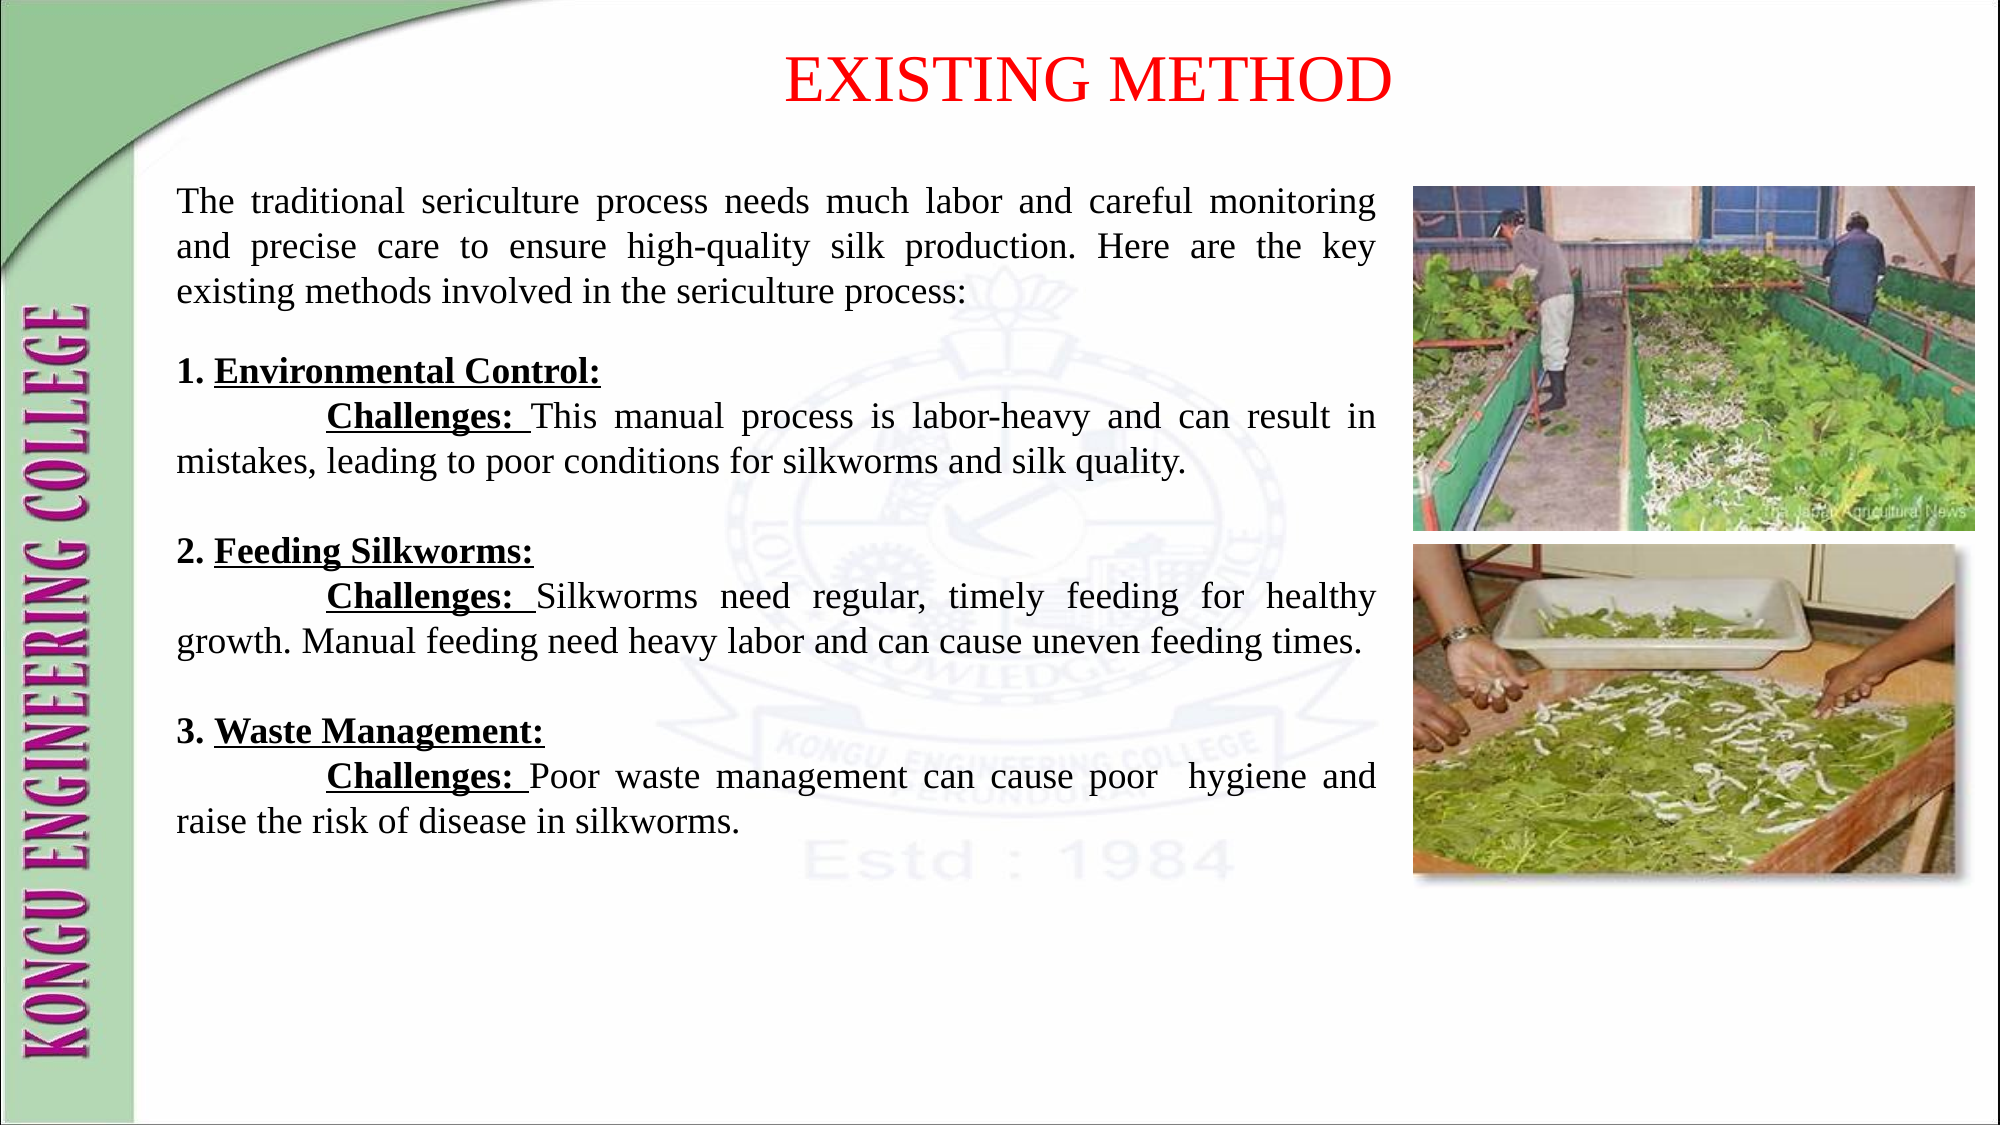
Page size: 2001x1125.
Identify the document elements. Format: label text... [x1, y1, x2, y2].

picture [0, 0, 2000, 1125]
text_box The traditional sericulture process needs much labor and careful monitoring and precise care to ensure high-quality silk production. Here are the key existing methods involved in the sericulture process: 1. Environmental Control: Challenges: This manual process is labor-heavy and can result in mistakes, leading to poor conditions for silkworms and silk quality. 2. Feeding Silkworms: Challenges: Silkworms need regular, timely feeding for healthy growth. Manual feeding need heavy labor and can cause uneven feeding times. 3. Waste Management: Challenges: Poor waste management can cause poor hygiene and raise the risk of disease in silkworms. [161, 168, 1393, 894]
text_box EXISTING METHOD [589, 26, 1589, 122]
